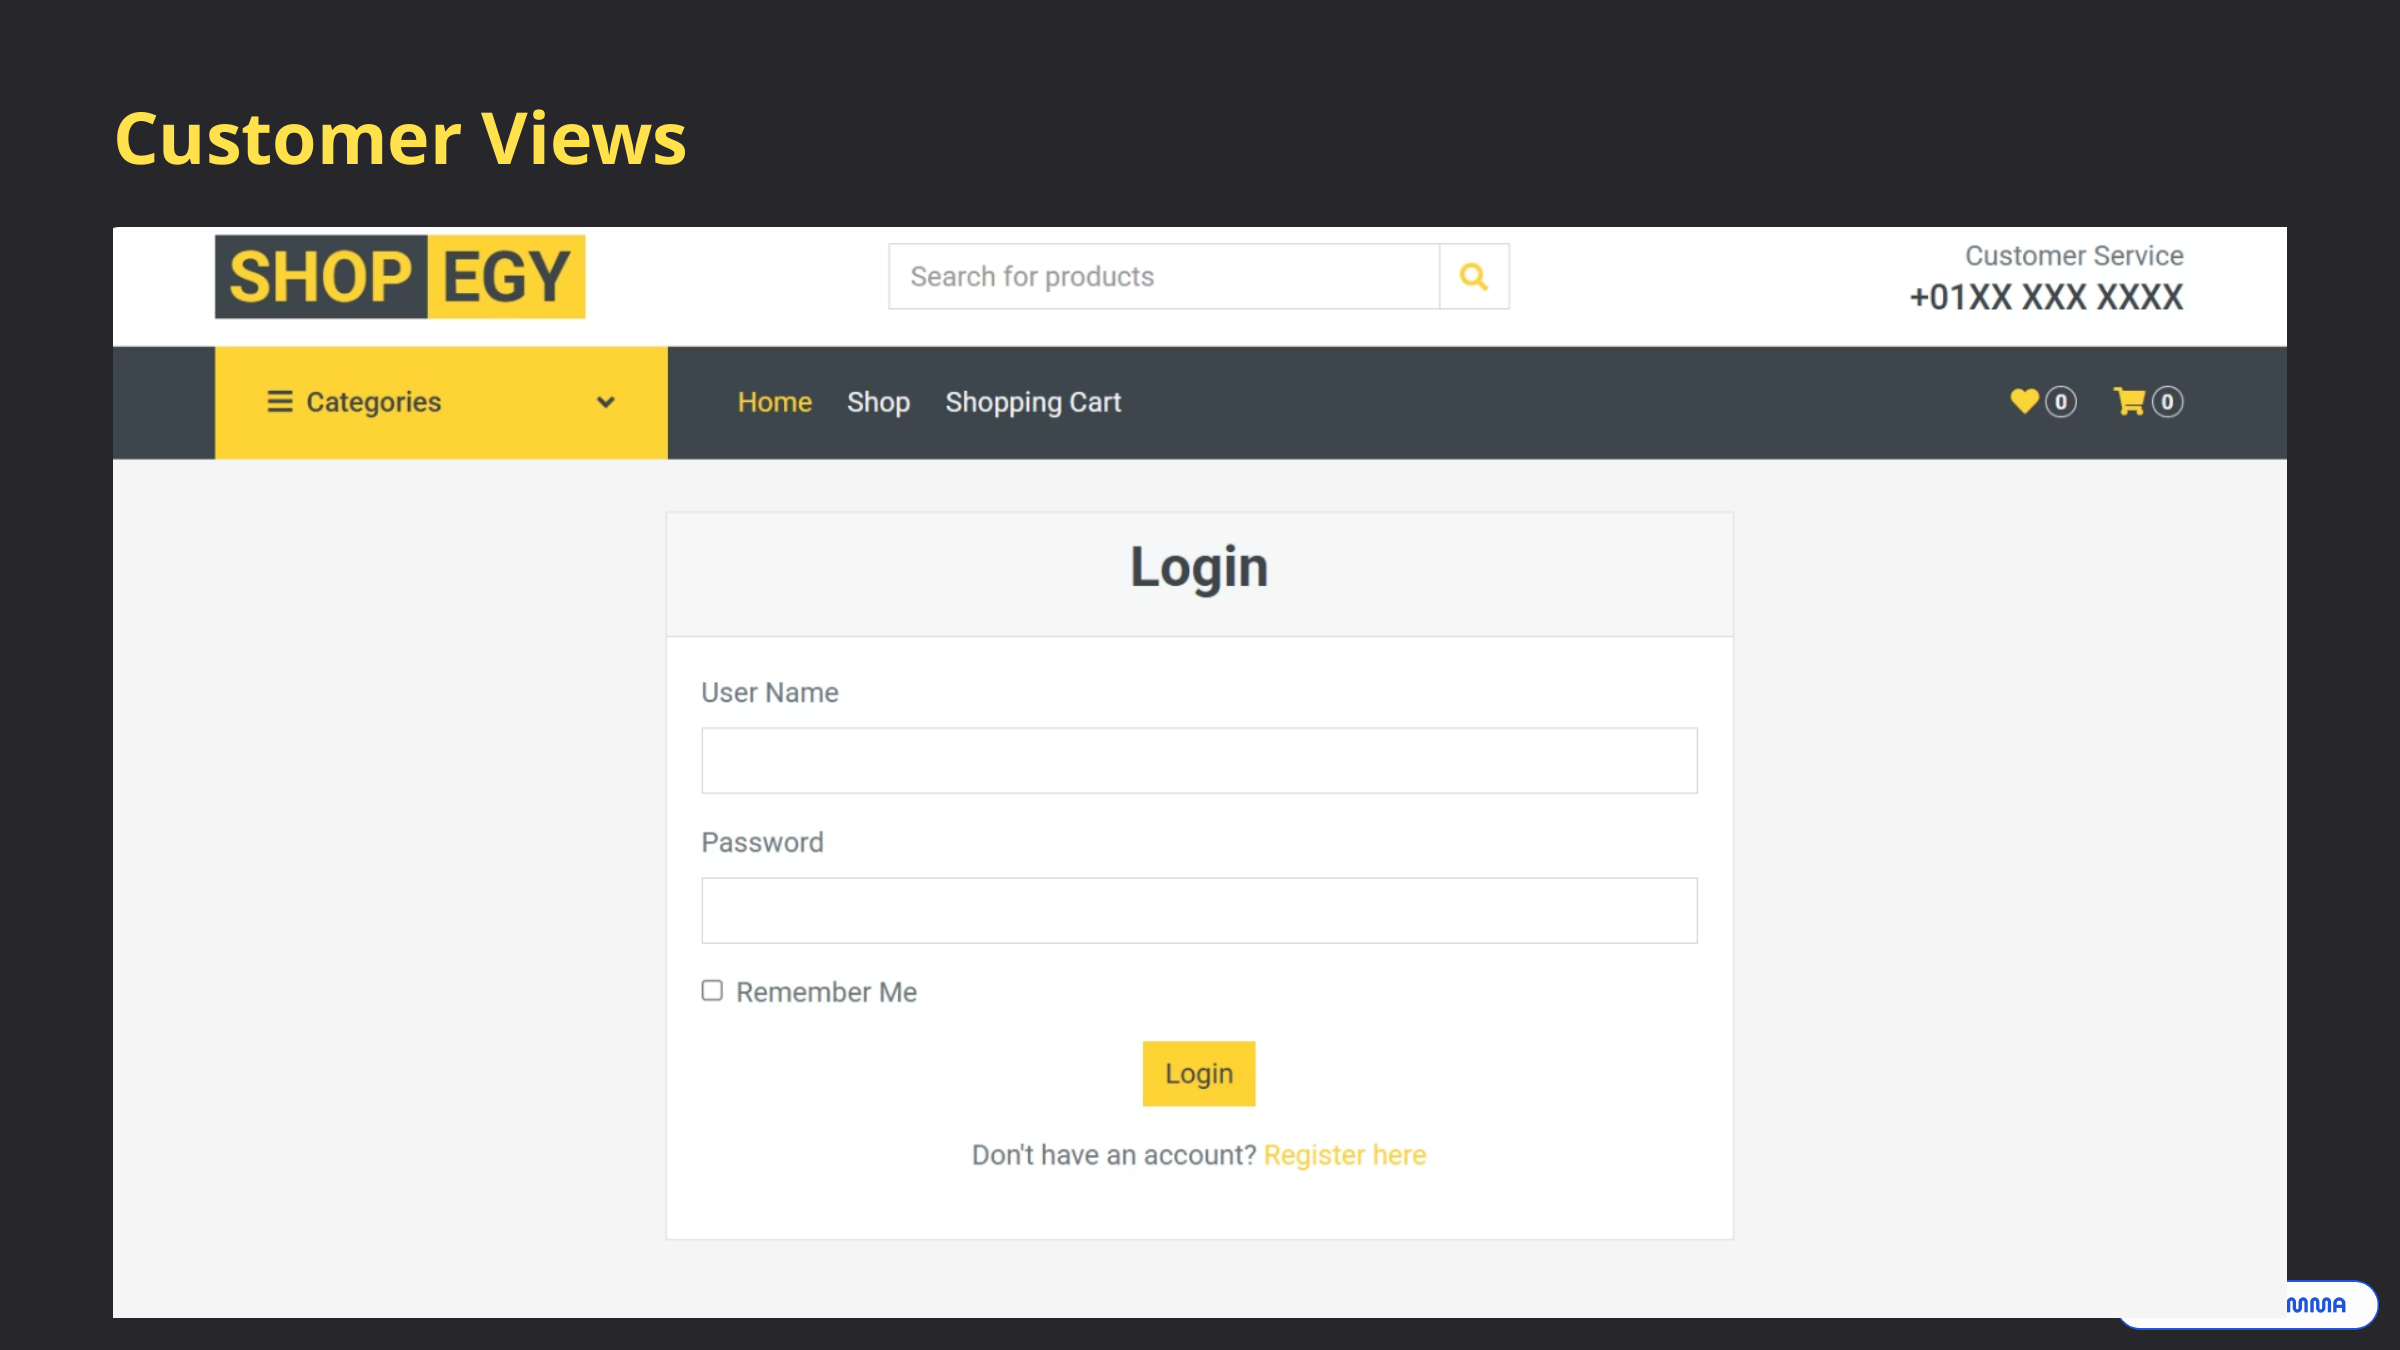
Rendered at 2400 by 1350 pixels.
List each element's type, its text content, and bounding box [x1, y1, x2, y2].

text_box Customer Views [113, 88, 833, 179]
picture [113, 227, 2389, 1339]
